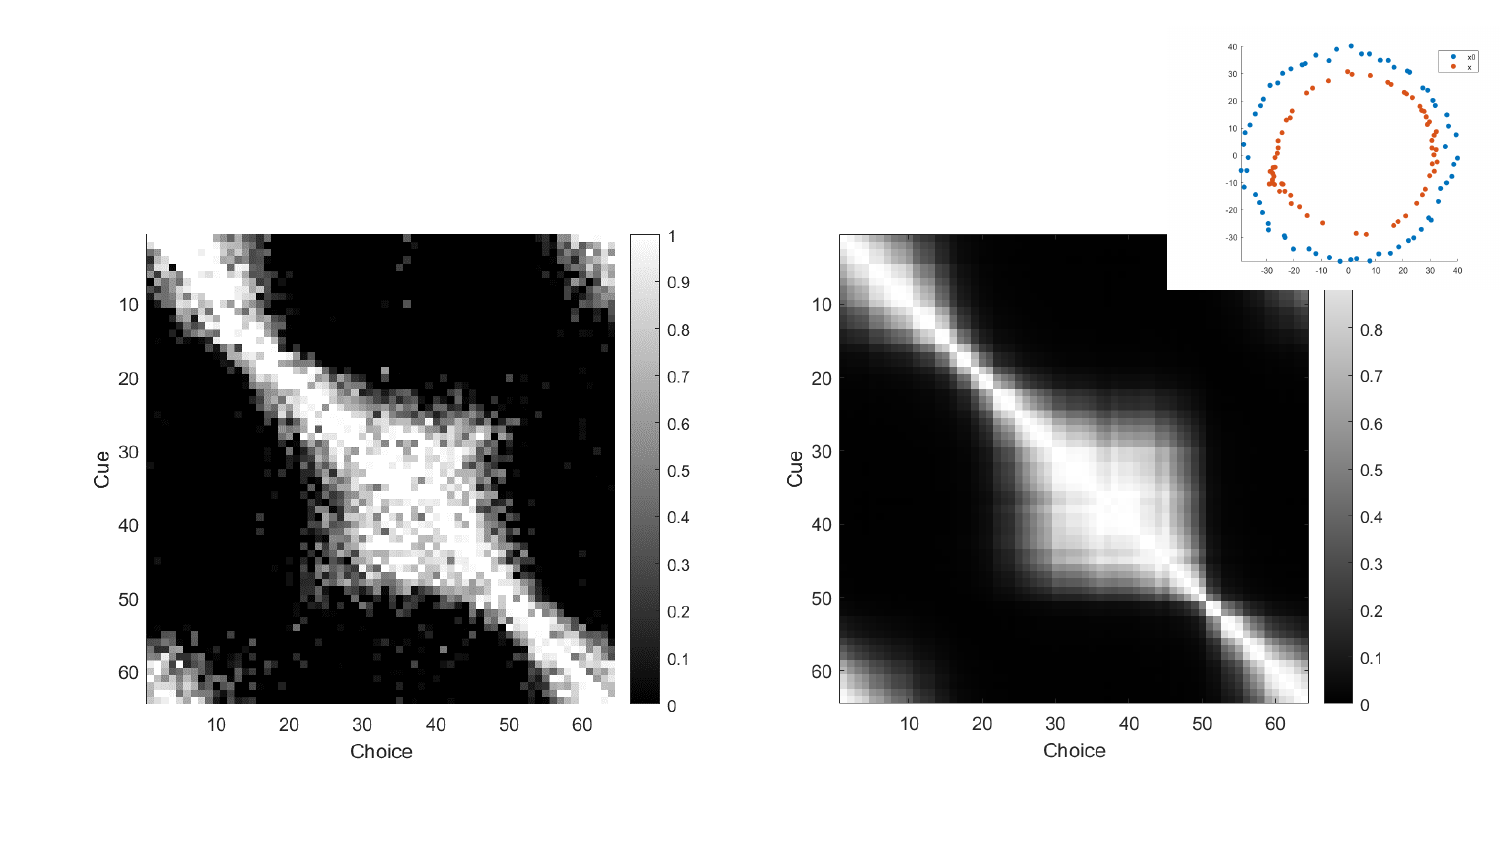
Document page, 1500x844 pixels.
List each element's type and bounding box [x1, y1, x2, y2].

picture [24, 26, 1500, 767]
